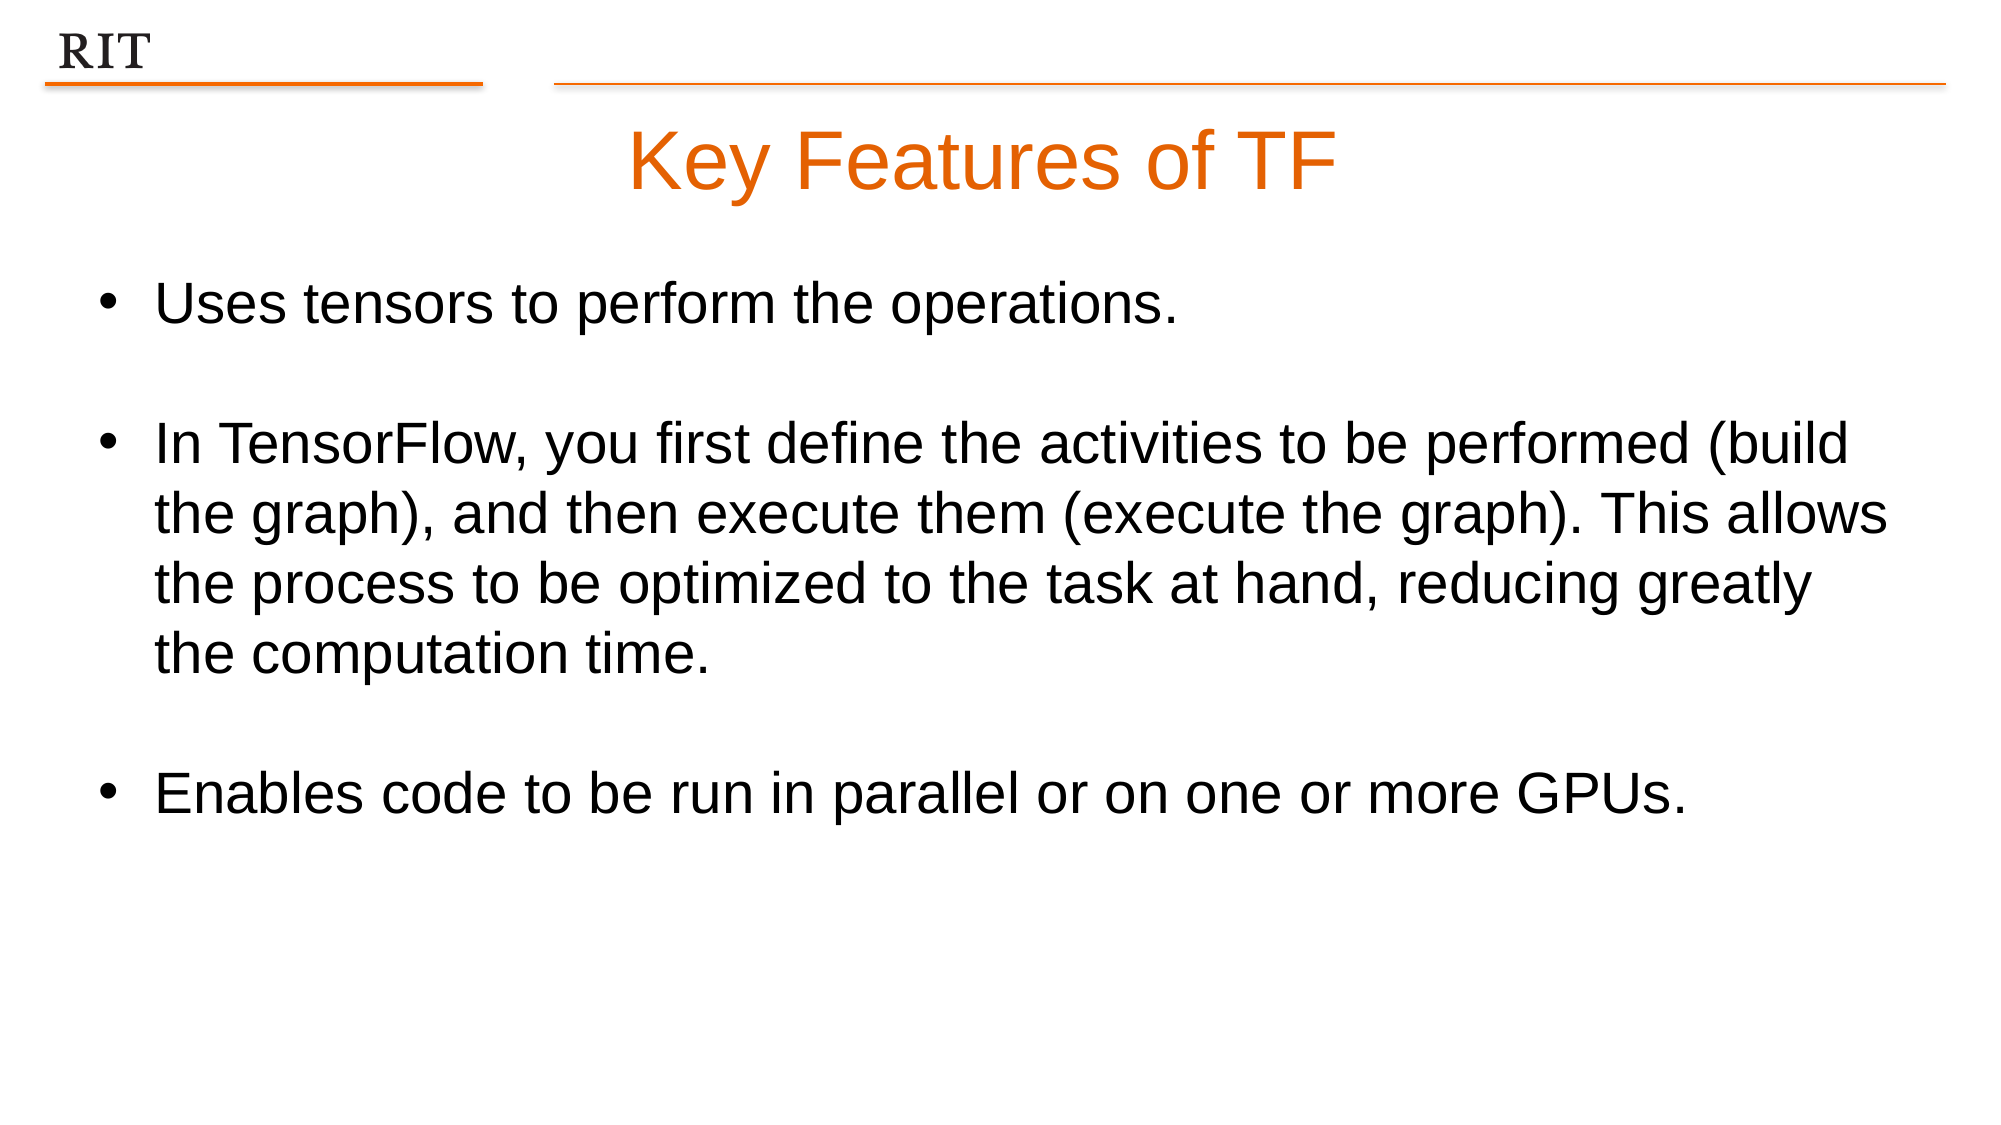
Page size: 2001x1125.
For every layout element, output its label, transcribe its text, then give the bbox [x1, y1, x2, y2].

text_box Uses tensors to perform the operations. In TensorFlow, you first define the activities to be performed (build the graph), and then execute them (execute the graph). This allows the process to be optimized to the task at hand, reducing greatly the computation time. Enables code to be run in parallel or on one or more GPUs. [83, 258, 1916, 903]
title Key Features of TF [83, 114, 1884, 198]
